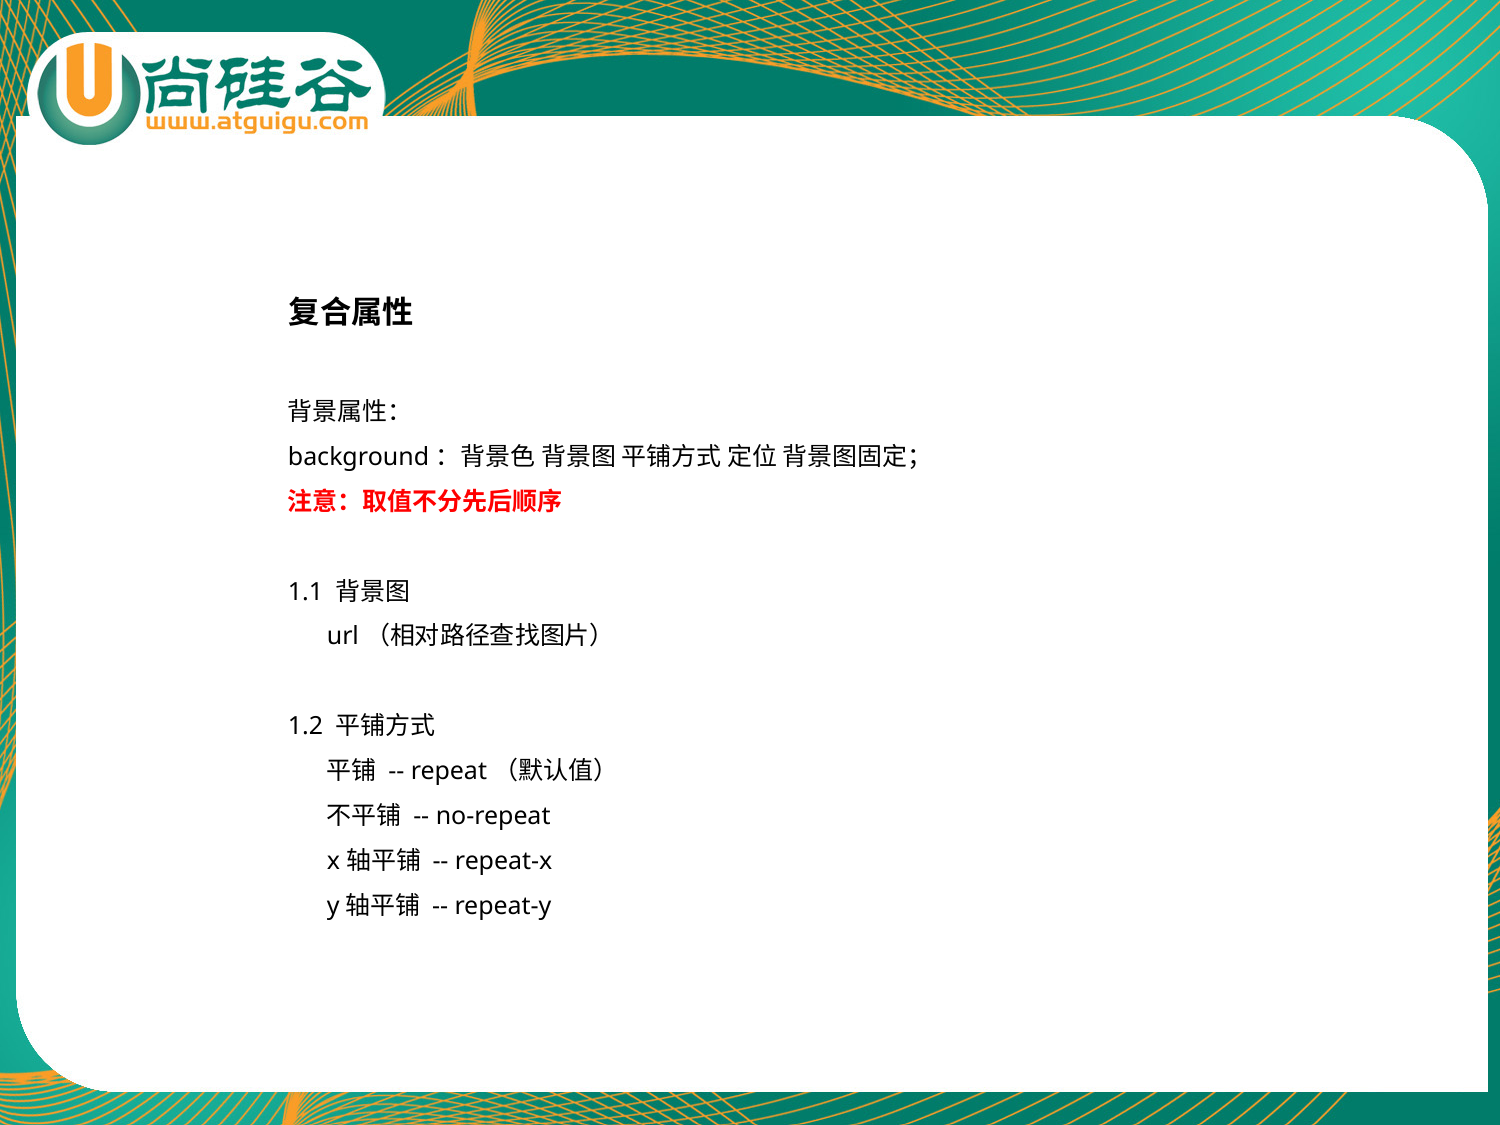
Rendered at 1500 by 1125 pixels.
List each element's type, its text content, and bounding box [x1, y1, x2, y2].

text_box 复合属性 [274, 284, 429, 337]
text_box 背景属性： background：背景色 背景图 平铺方式 定位 背景图固定； 注意：取值不分先后顺序 1.1 背景图 url（相对路径查找图片） 1.2 平铺方式 平铺 -- repeat（默认值） 不平铺 -- no-repeat x轴平铺 -- repeat-x y轴平铺 -- repeat-y [273, 373, 948, 927]
picture [0, 0, 1500, 1125]
